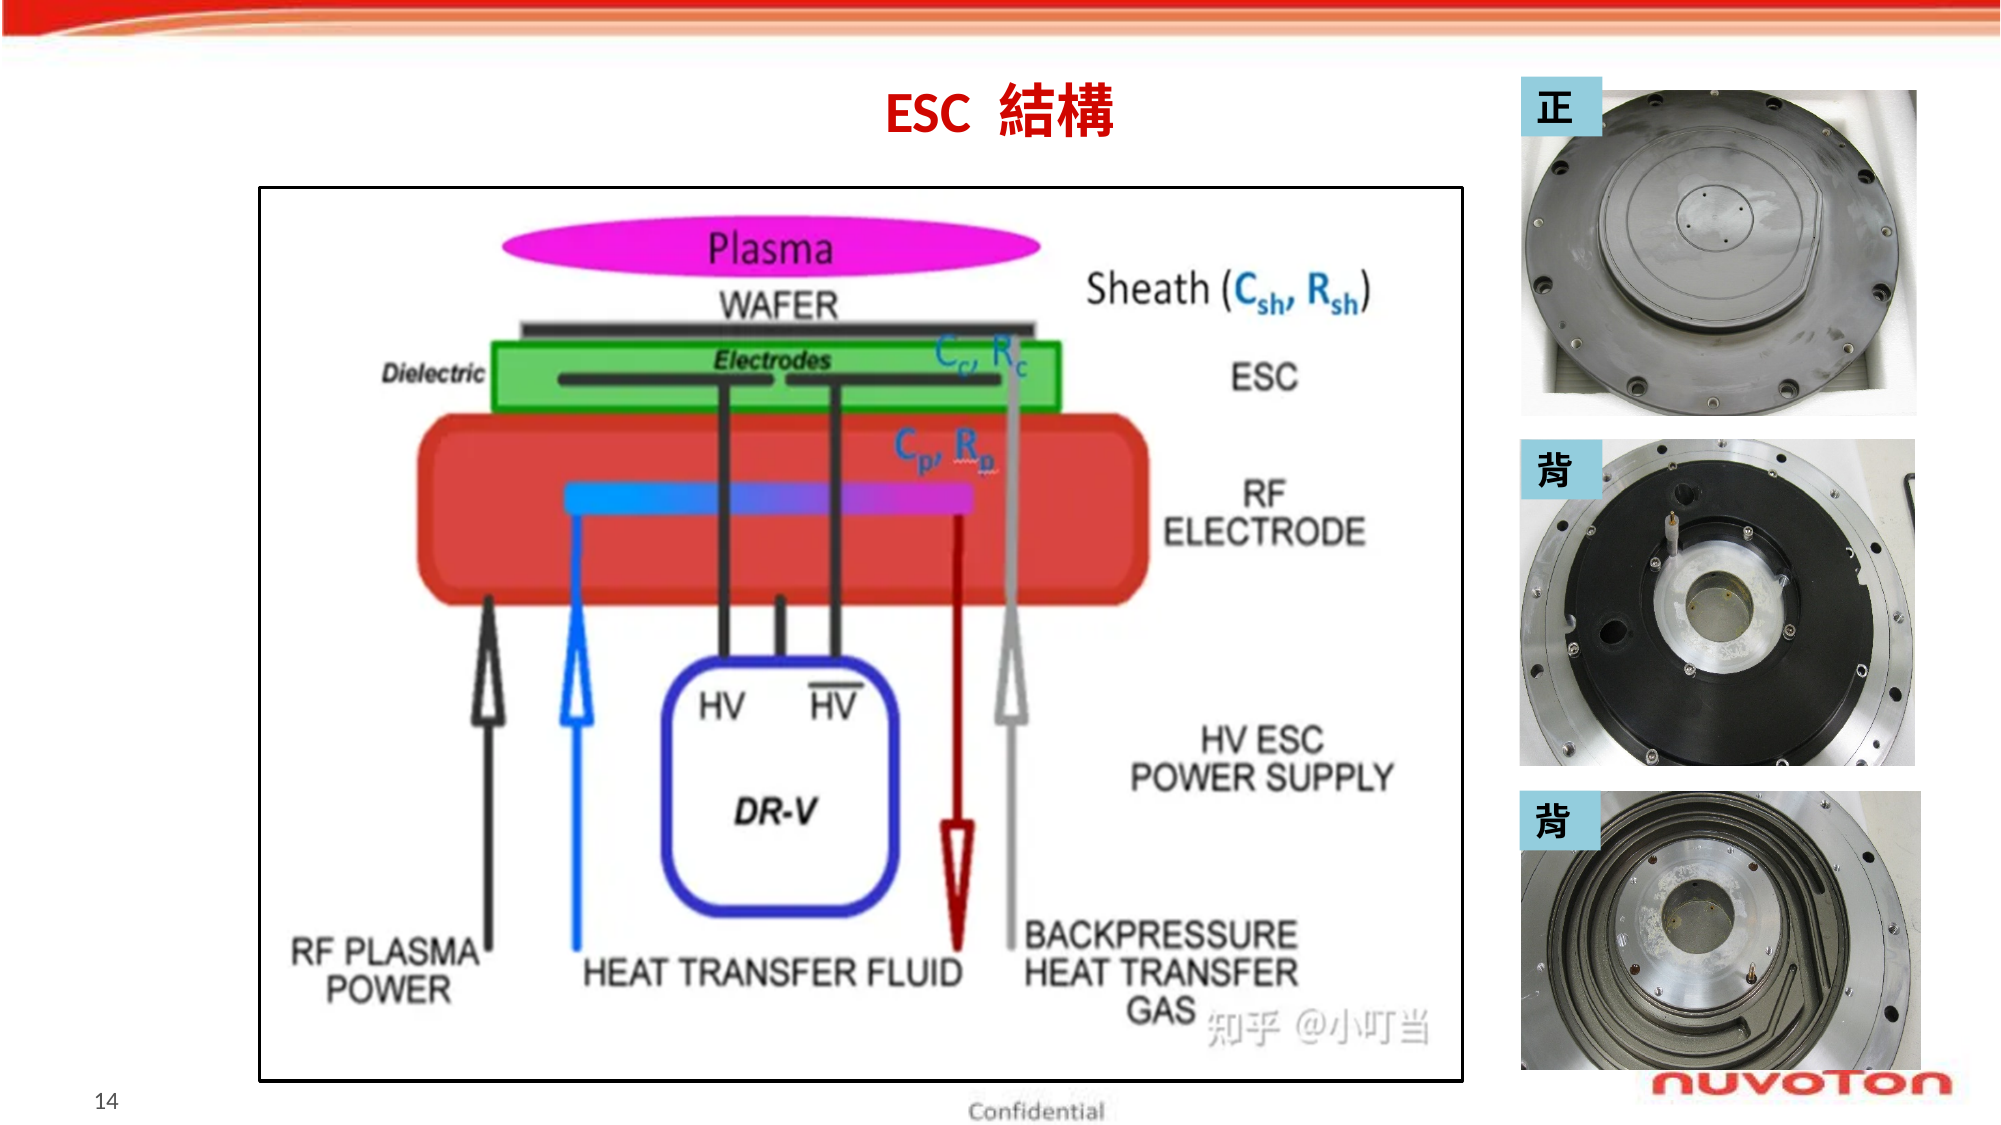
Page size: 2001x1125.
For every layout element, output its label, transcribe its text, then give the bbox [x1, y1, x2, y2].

slide_number 13 [0, 1069, 213, 1125]
title ESC 結構 [99, 66, 1900, 149]
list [260, 189, 1461, 1080]
picture [2, 0, 2001, 1125]
text_box 正 [1521, 76, 1603, 88]
